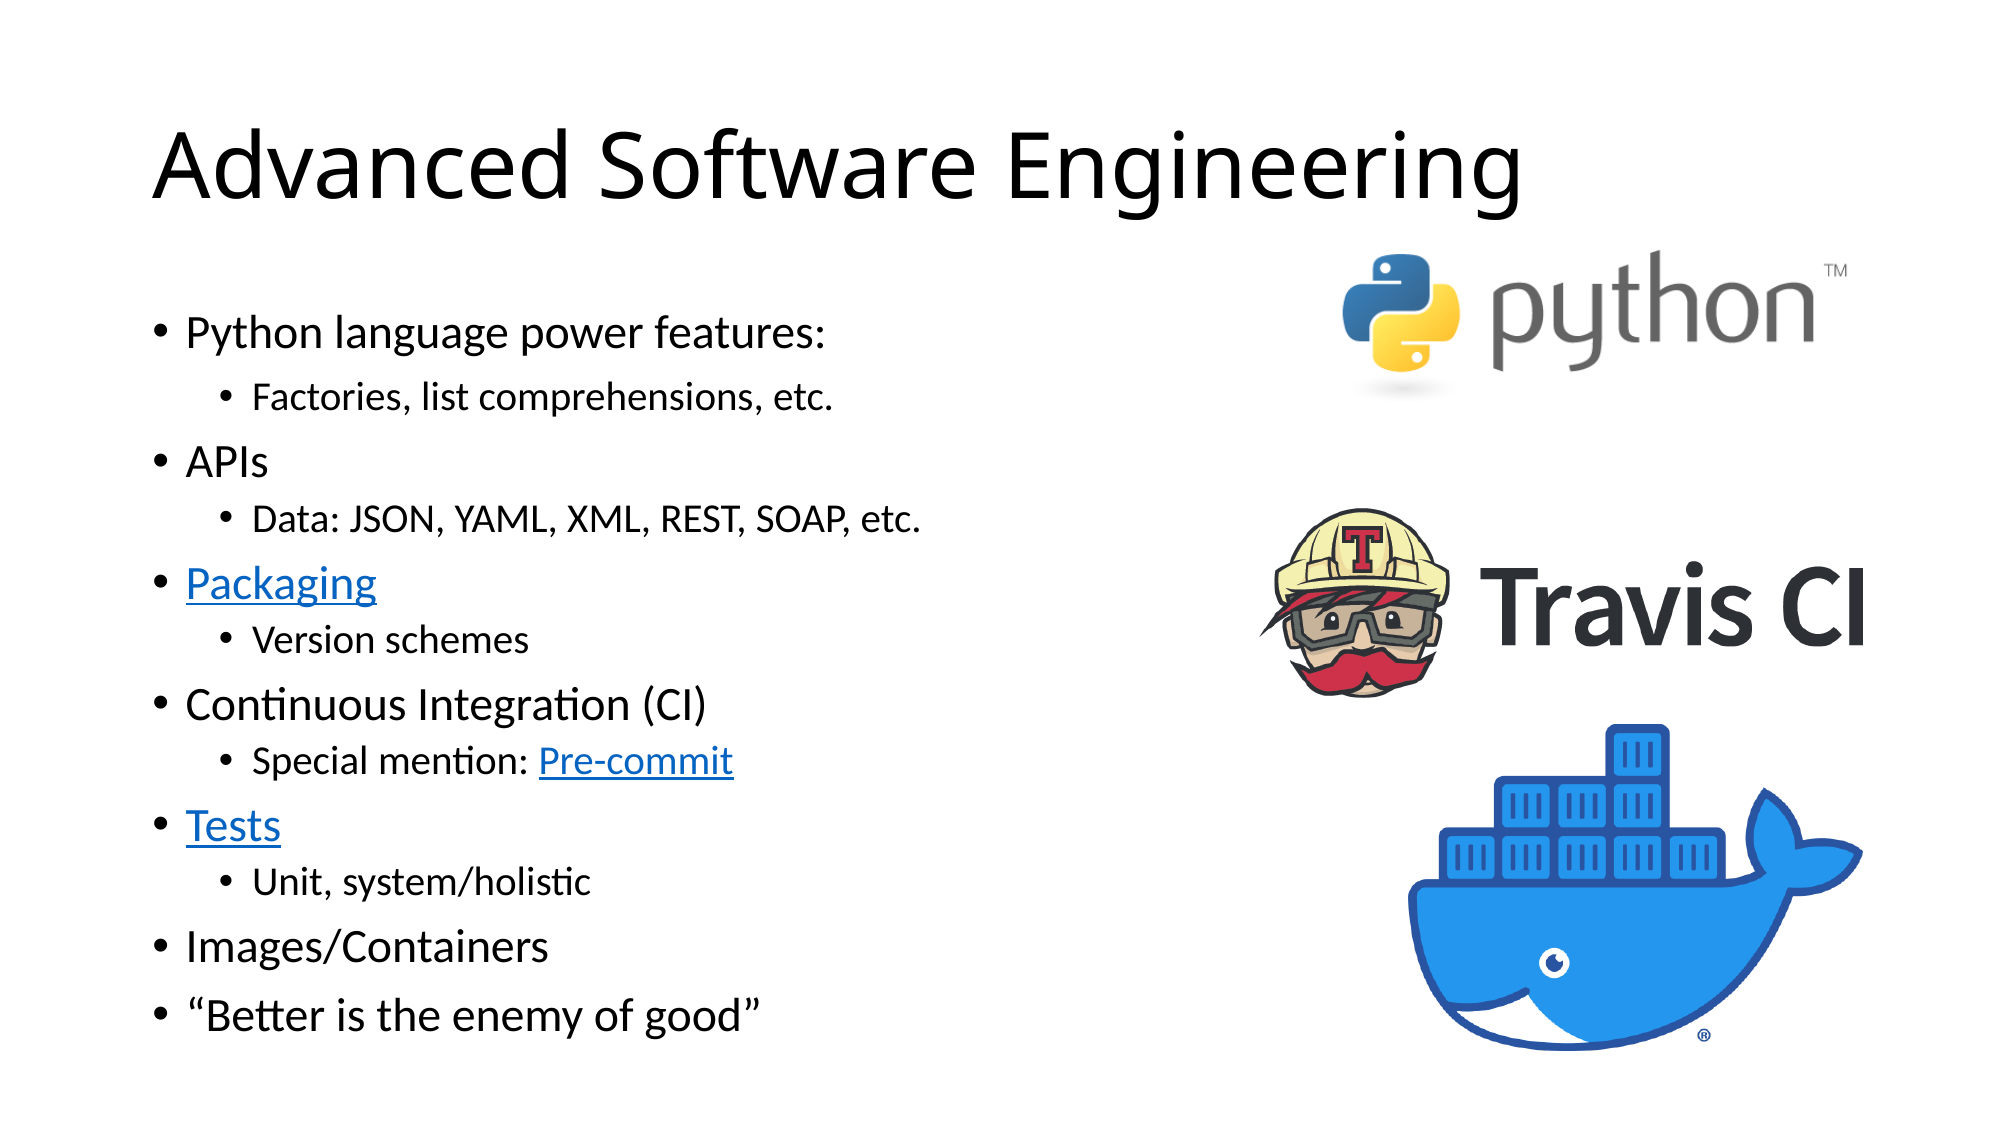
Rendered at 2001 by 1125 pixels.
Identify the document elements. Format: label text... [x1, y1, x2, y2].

title Advanced Software Engineering [137, 59, 1863, 278]
list Python language power features: Factories, list comprehensions, etc. APIs Data: JSON, YAML, XML, REST, SOAP, etc. Packaging Version schemes Continuous Integration (CI) Special mention: Pre-commit Tests Unit, system/holistic Images/Containers “Better is the enemy of good” [137, 299, 1863, 1051]
picture [1408, 724, 1863, 1051]
picture [1259, 219, 1896, 435]
picture [1259, 508, 1863, 698]
